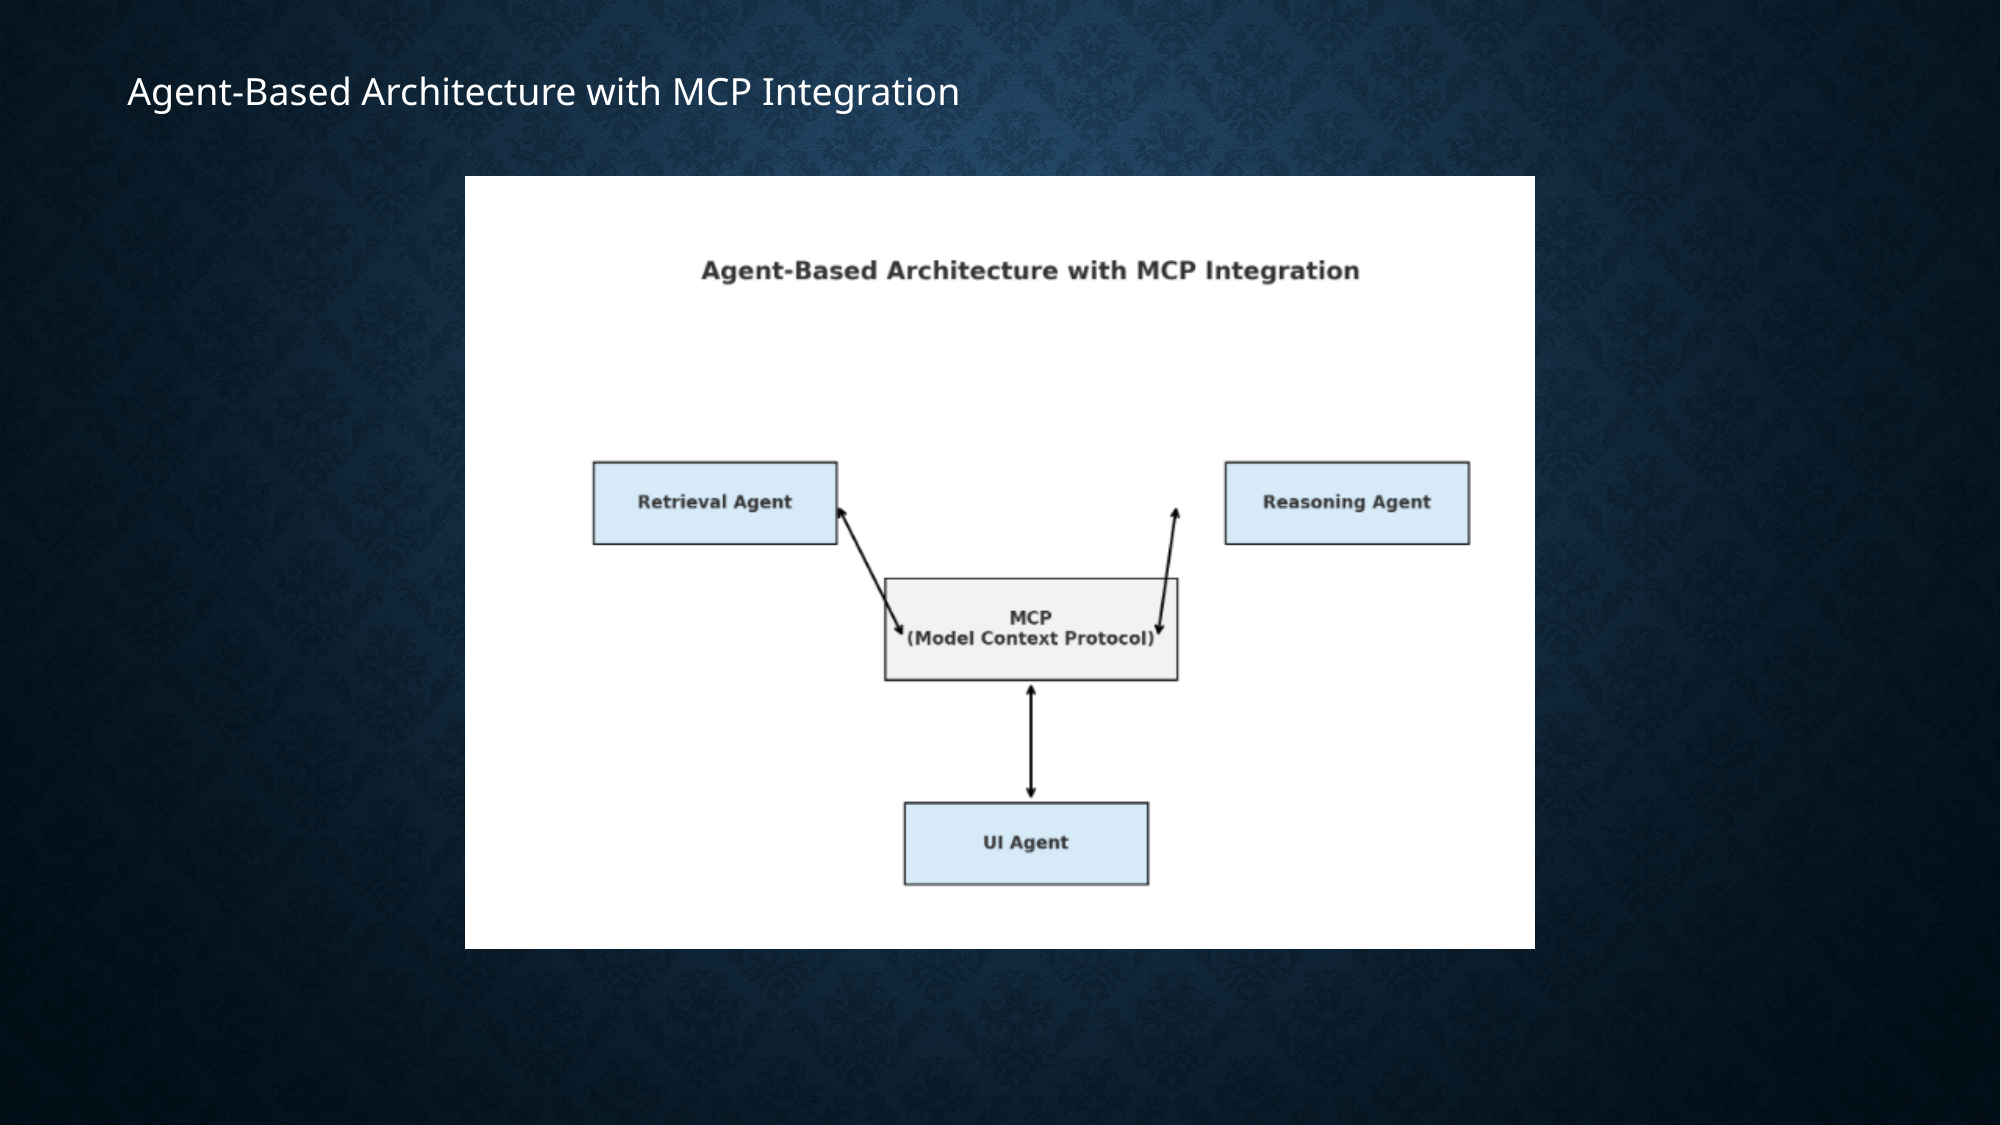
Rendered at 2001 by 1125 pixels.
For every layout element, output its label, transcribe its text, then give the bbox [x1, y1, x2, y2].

text_box Agent-Based Architecture with MCP Integration [112, 60, 1500, 121]
picture [464, 175, 1535, 949]
